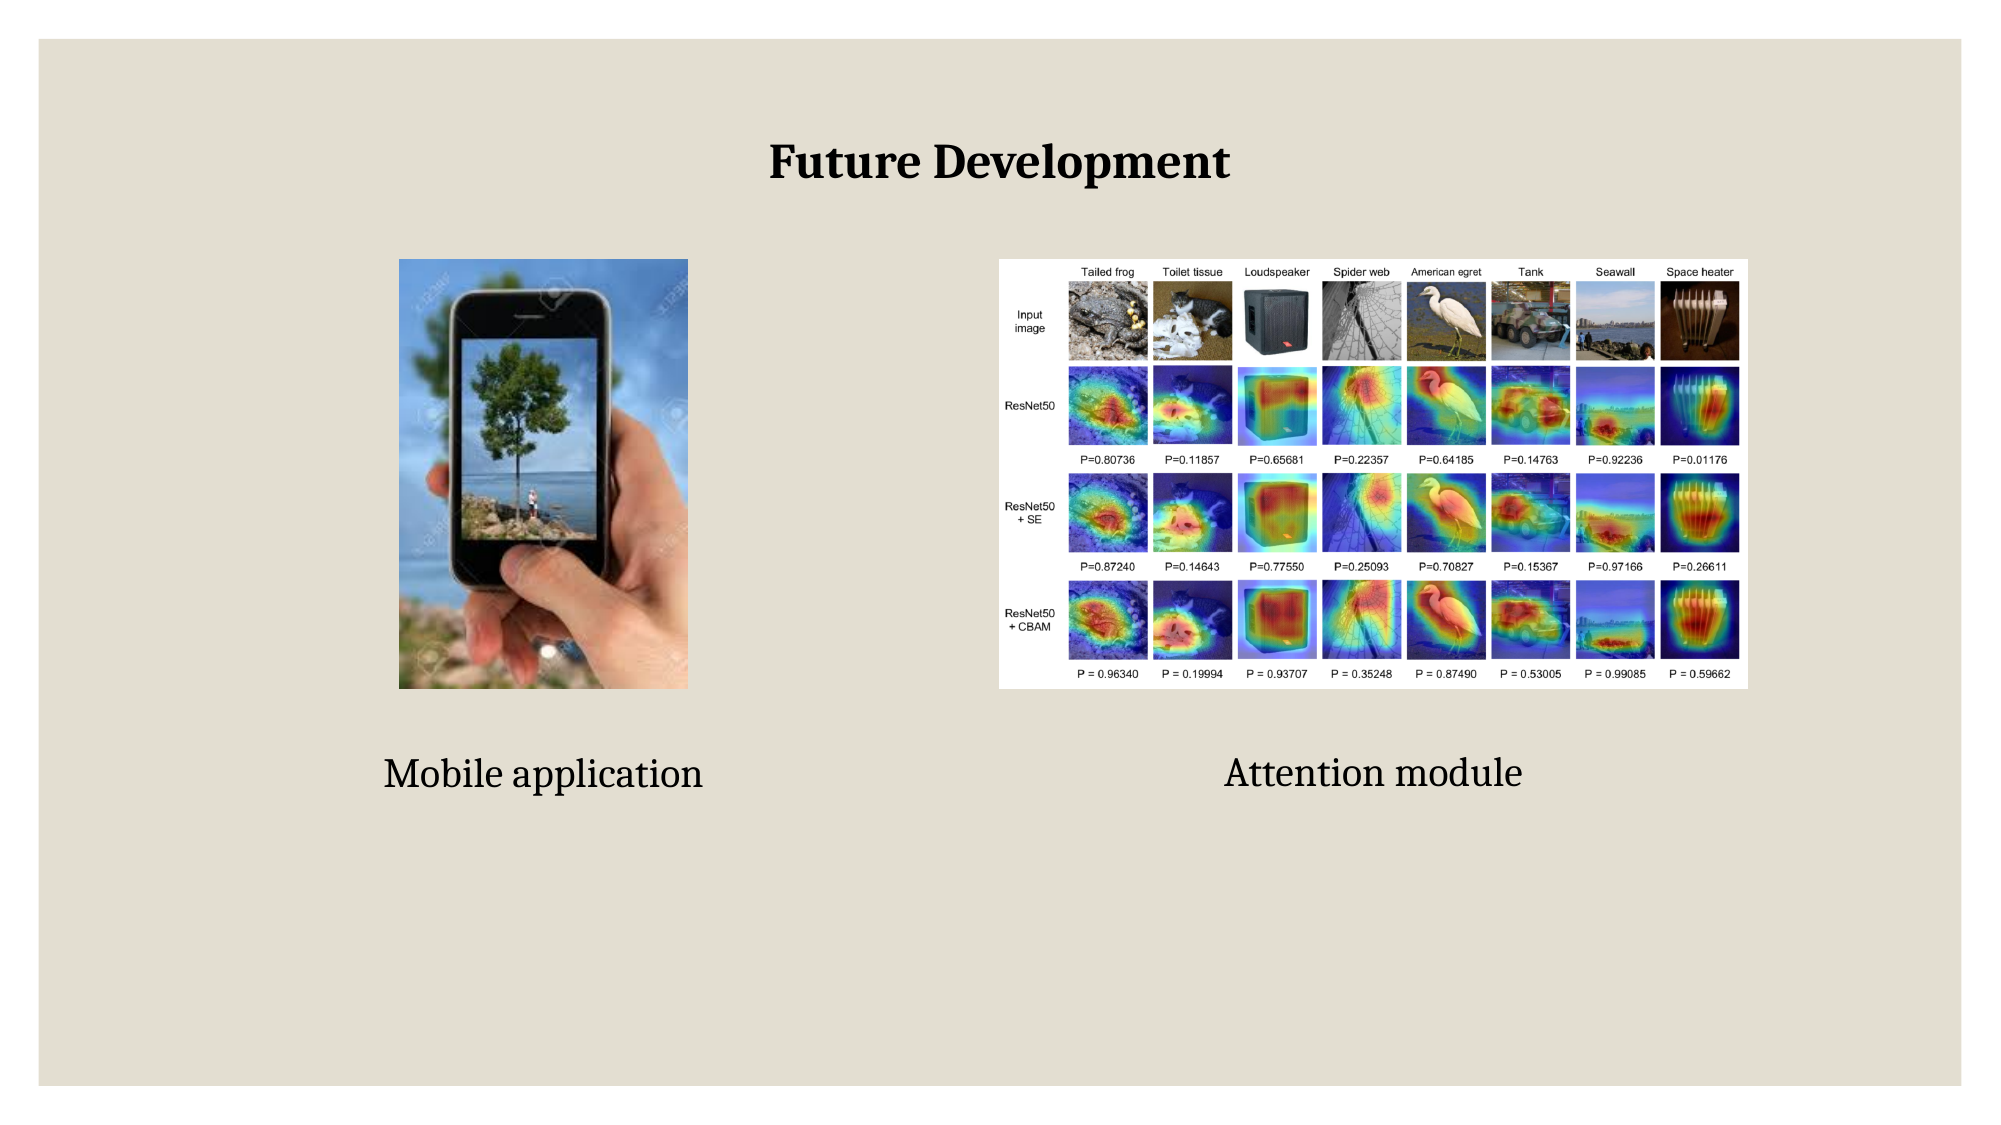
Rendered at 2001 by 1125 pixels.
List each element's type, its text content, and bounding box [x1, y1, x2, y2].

picture [399, 259, 688, 689]
picture [999, 259, 1748, 689]
text_box Attention module [1209, 737, 1538, 803]
text_box Mobile application [368, 738, 719, 804]
text_box Future Development [754, 121, 1246, 197]
